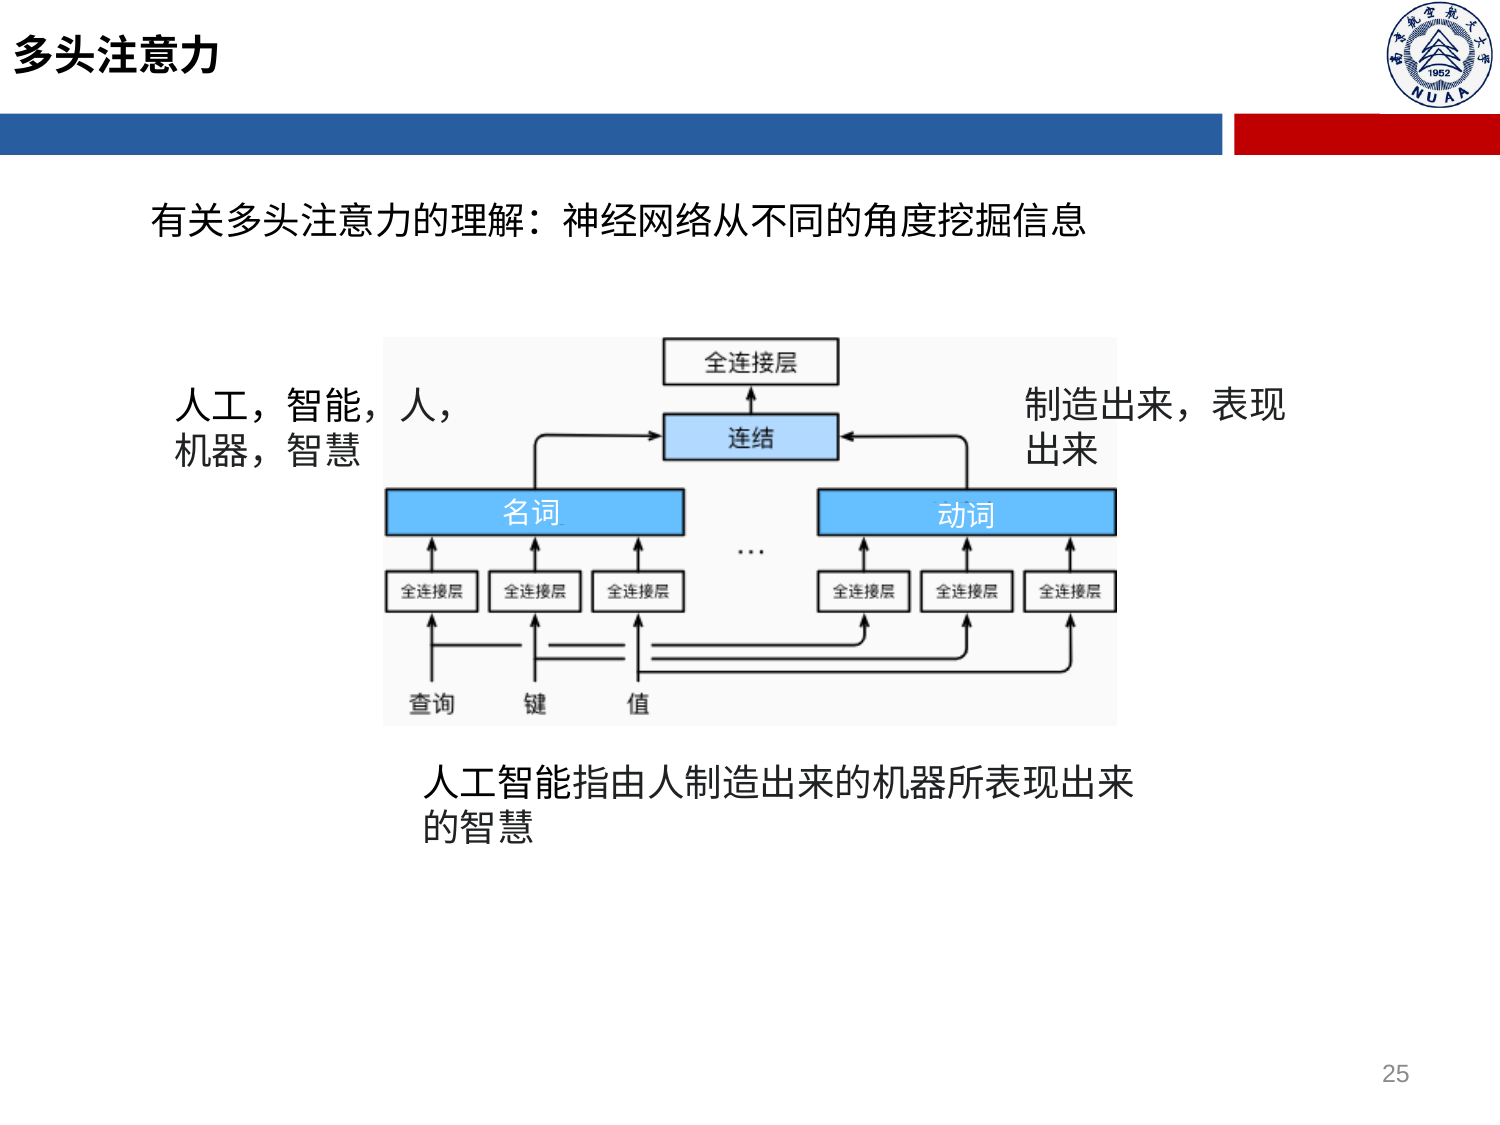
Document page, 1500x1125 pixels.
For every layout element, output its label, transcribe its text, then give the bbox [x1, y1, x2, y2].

text_box 有关多头注意力的理解：神经网络从不同的角度挖掘信息 [135, 189, 1164, 250]
picture [1380, 0, 1500, 114]
picture [383, 337, 1117, 726]
text_box [1232, 111, 1500, 157]
text_box 多头注意力 [0, 21, 762, 86]
text_box 人工智能指由人制造出来的机器所表现出来的智慧 [407, 751, 1164, 857]
text_box [0, 111, 1225, 157]
text_box 人工，智能，人，机器，智慧 [159, 374, 378, 479]
slide_number 25 [1074, 1042, 1425, 1103]
text_box 制造出来，表现出来 [1121, 373, 1318, 479]
